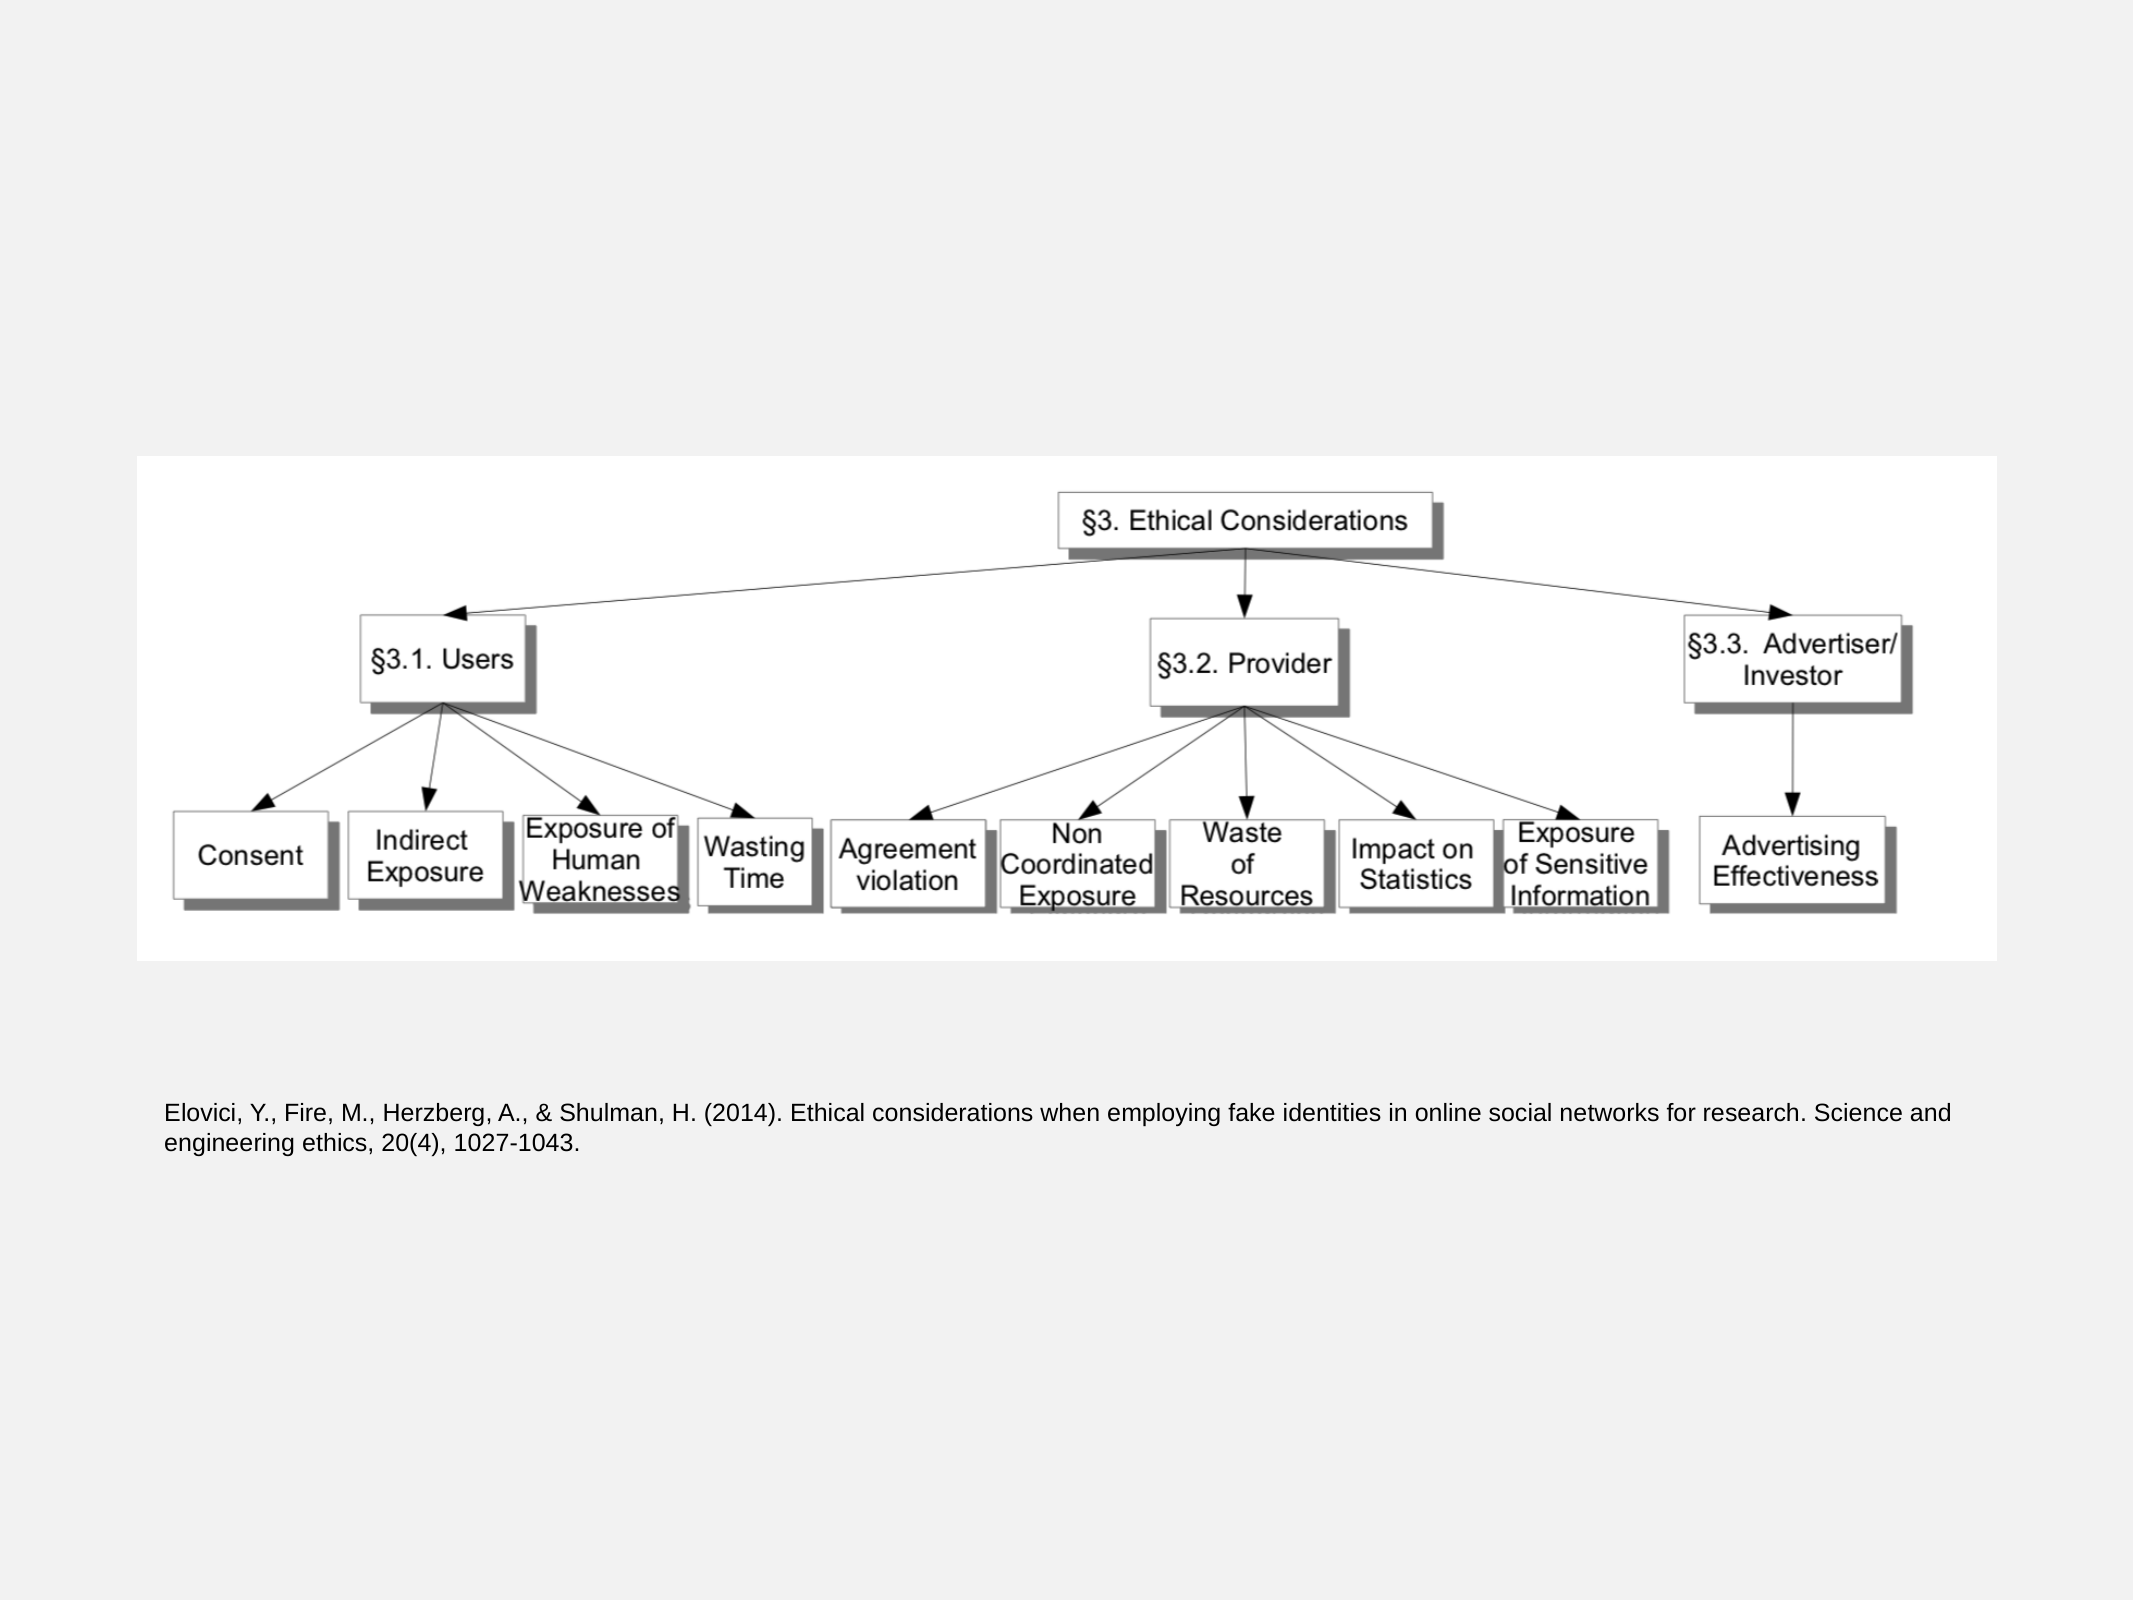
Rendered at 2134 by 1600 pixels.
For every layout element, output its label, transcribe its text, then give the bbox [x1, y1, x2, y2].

text_box Elovici, Y., Fire, M., Herzberg, A., & Shulman, H. (2014). Ethical considerations when employing fake identities in online social networks for research. Science and engineering ethics, 20(4), 1027-1043. [155, 1088, 2015, 1165]
picture [136, 456, 1997, 962]
